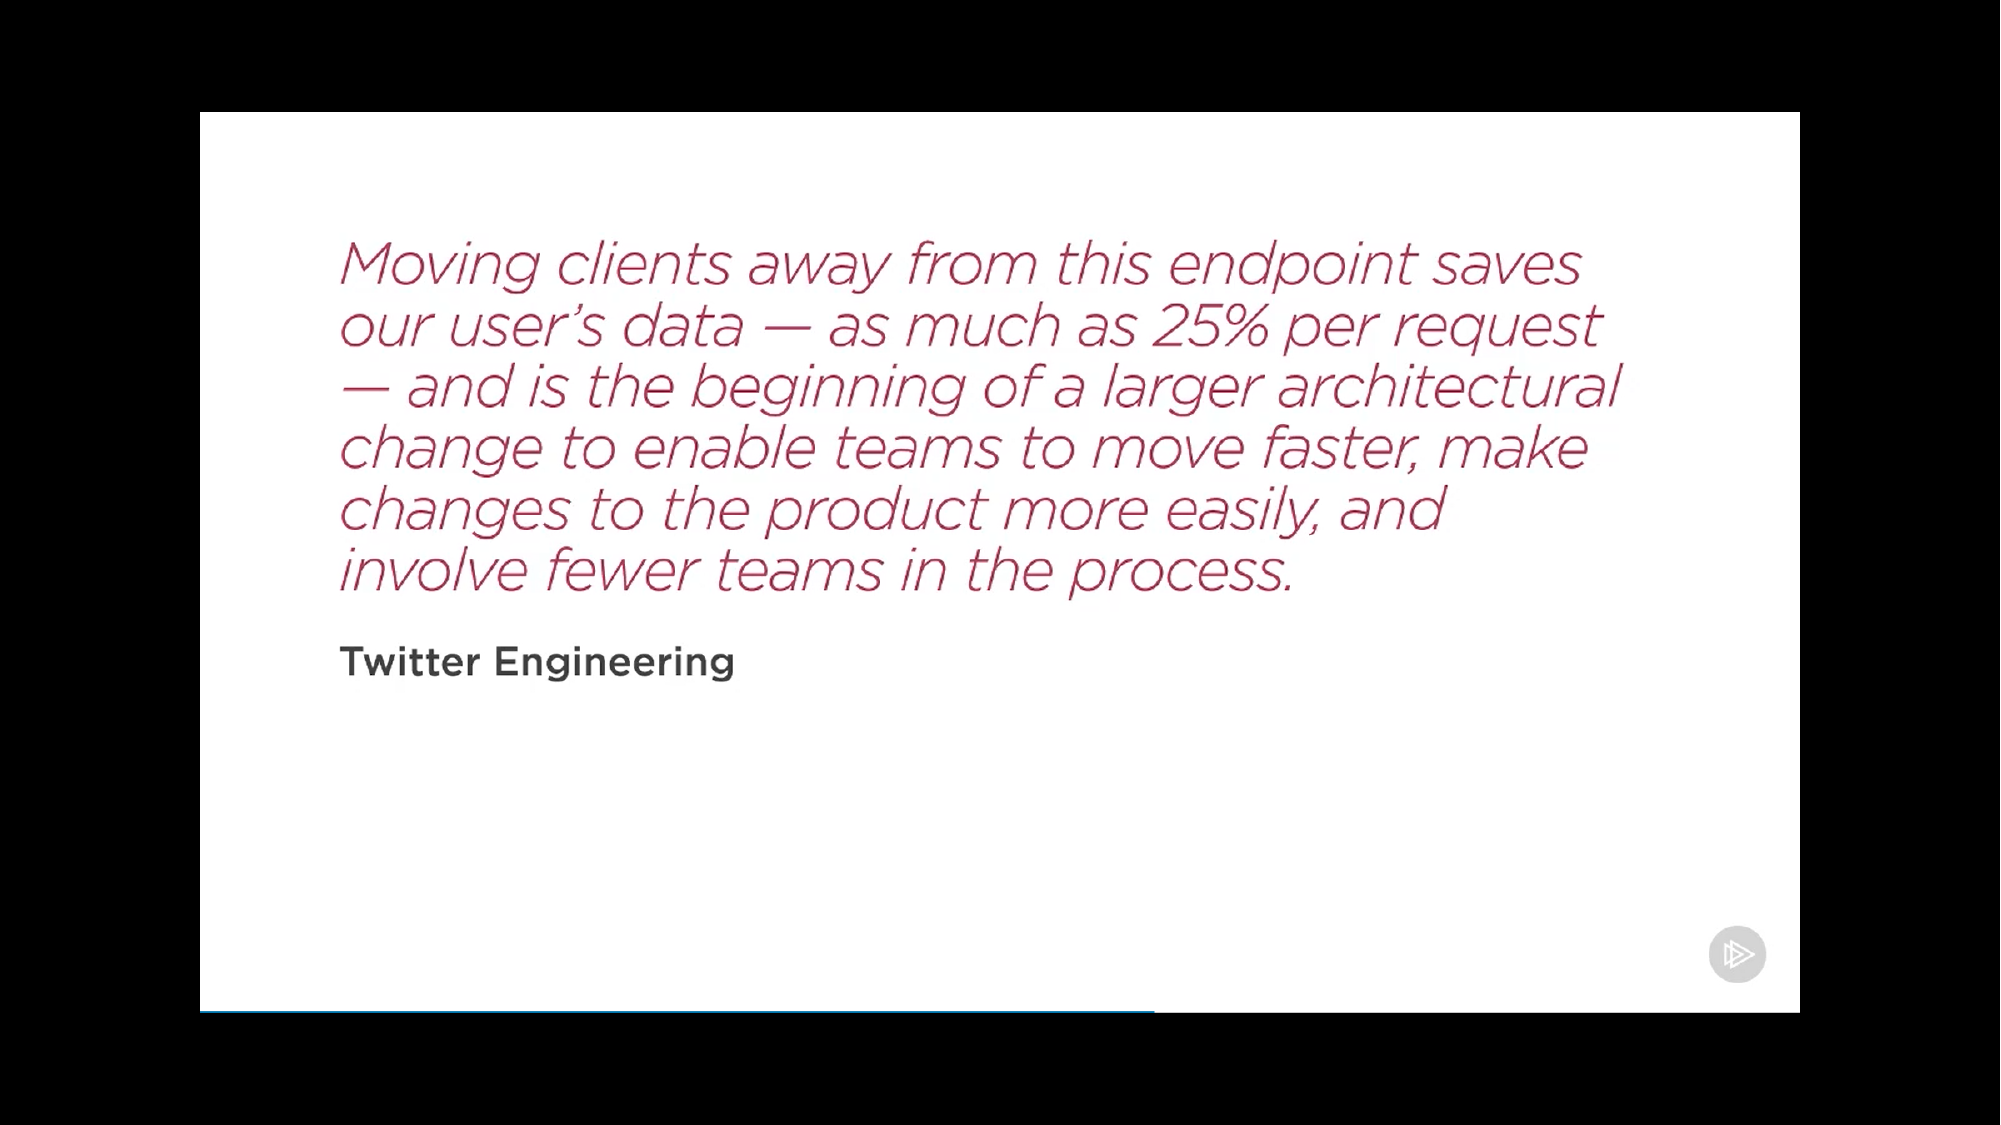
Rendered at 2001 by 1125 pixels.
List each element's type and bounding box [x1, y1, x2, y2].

picture [199, 112, 1800, 1013]
